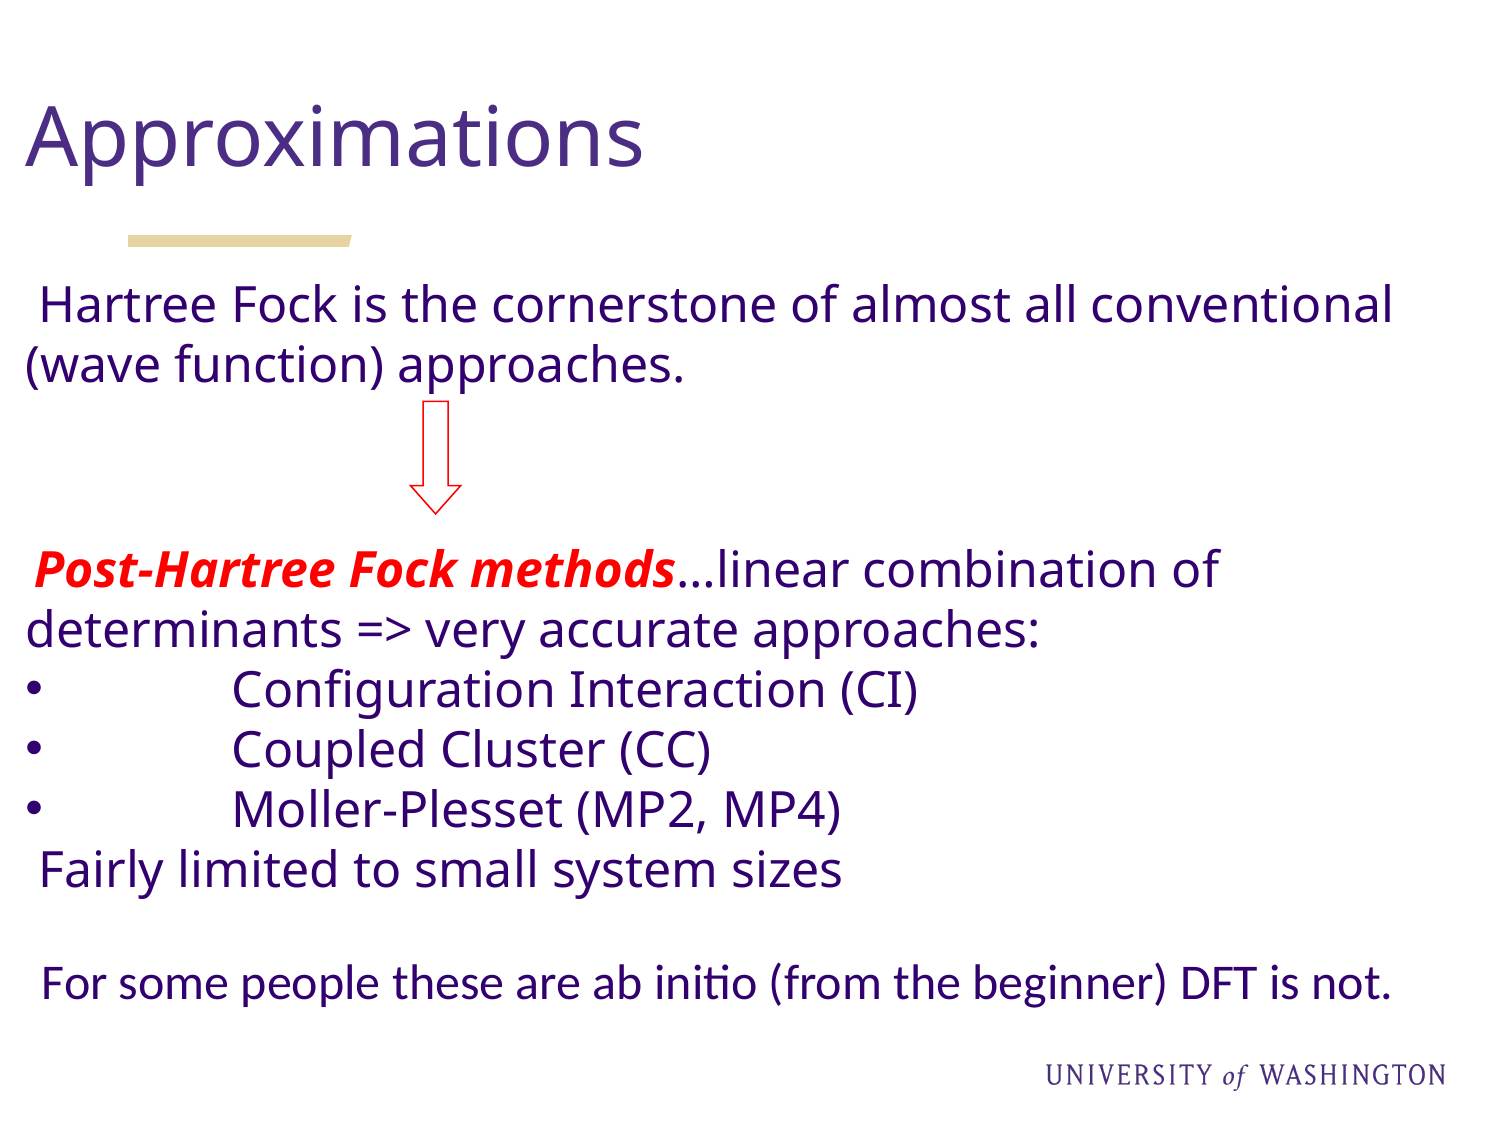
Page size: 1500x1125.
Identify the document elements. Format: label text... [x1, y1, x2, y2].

text_box [410, 401, 461, 514]
text_box Hartree Fock is the cornerstone of almost all conventional (wave function) approaches. [10, 265, 1500, 400]
list Approximations [10, 86, 1500, 250]
picture [1046, 1064, 1445, 1091]
text_box Post-Hartree Fock methods…linear combination of determinants => very accurate approaches: Configuration Interaction (CI) Coupled Cluster (CC) Moller-Plesset (MP2, MP4) Fairly limited to small system sizes [10, 530, 1361, 905]
text_box For some people these are ab initio (from the beginner) DFT is not. [26, 942, 1410, 1018]
